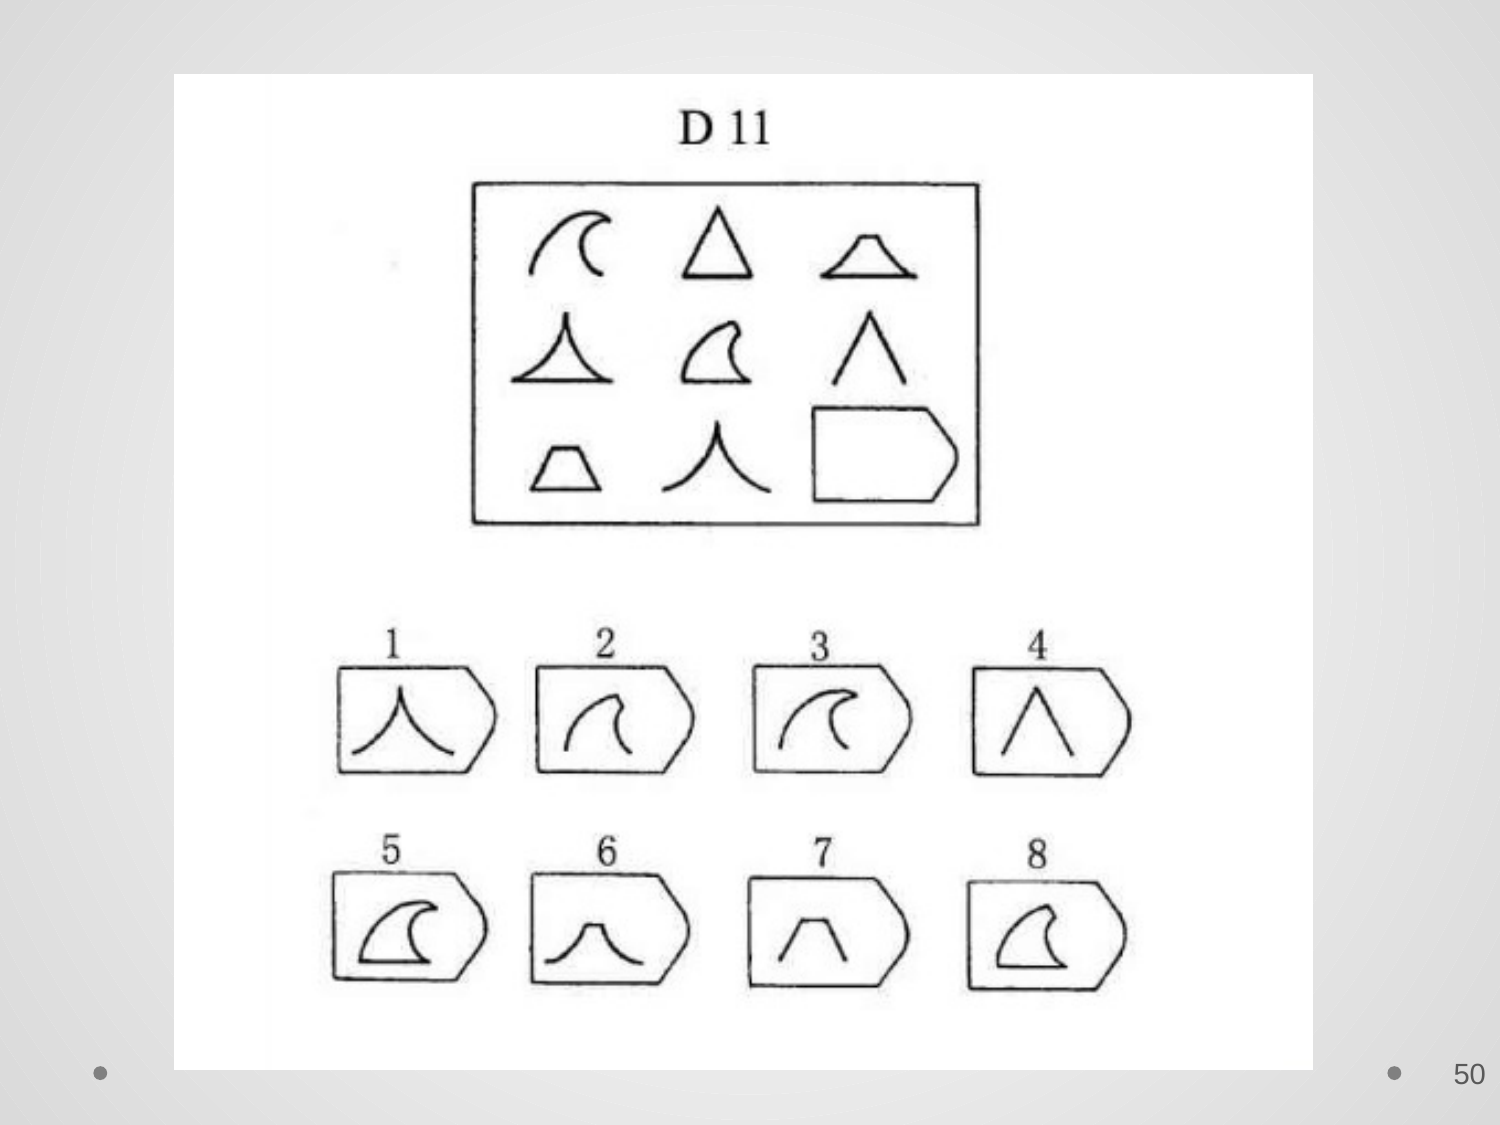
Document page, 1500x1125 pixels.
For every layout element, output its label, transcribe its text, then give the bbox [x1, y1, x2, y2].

slide_number 50 [1401, 1042, 1494, 1103]
picture [174, 74, 1313, 1070]
